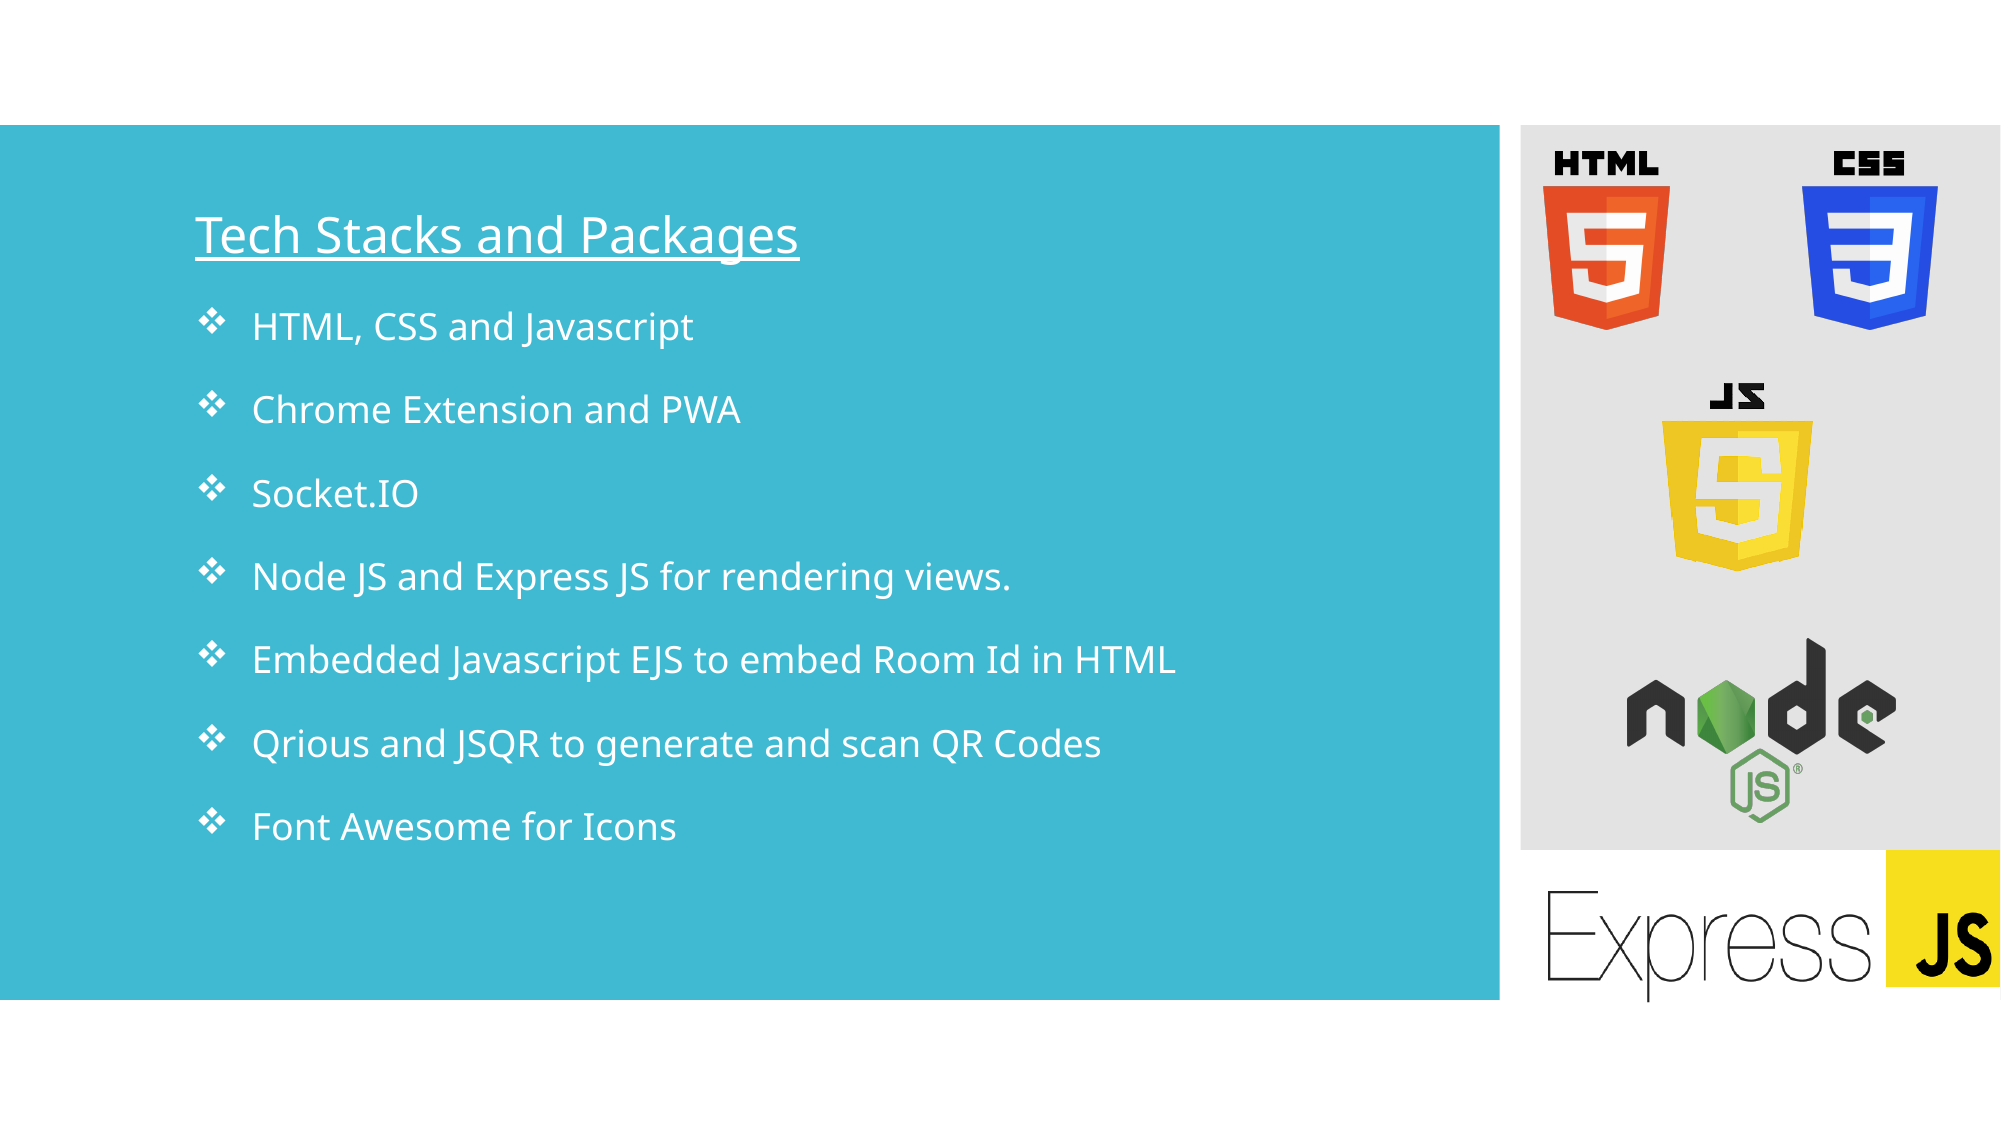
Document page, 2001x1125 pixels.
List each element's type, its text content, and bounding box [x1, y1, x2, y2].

picture [1517, 151, 1696, 330]
subtitle Tech Stacks and Packages HTML, CSS and Javascript Chrome Extension and PWA Socket.IO Node JS and Express JS for rendering views. Embedded Javascript EJS to embed Room Id in HTML Qrious and JSQR to generate and scan QR Codes Font Awesome for Icons [180, 122, 1381, 917]
picture [1517, 849, 2000, 1005]
picture [1801, 151, 1939, 330]
picture [1608, 383, 1868, 576]
picture [1626, 638, 1897, 824]
